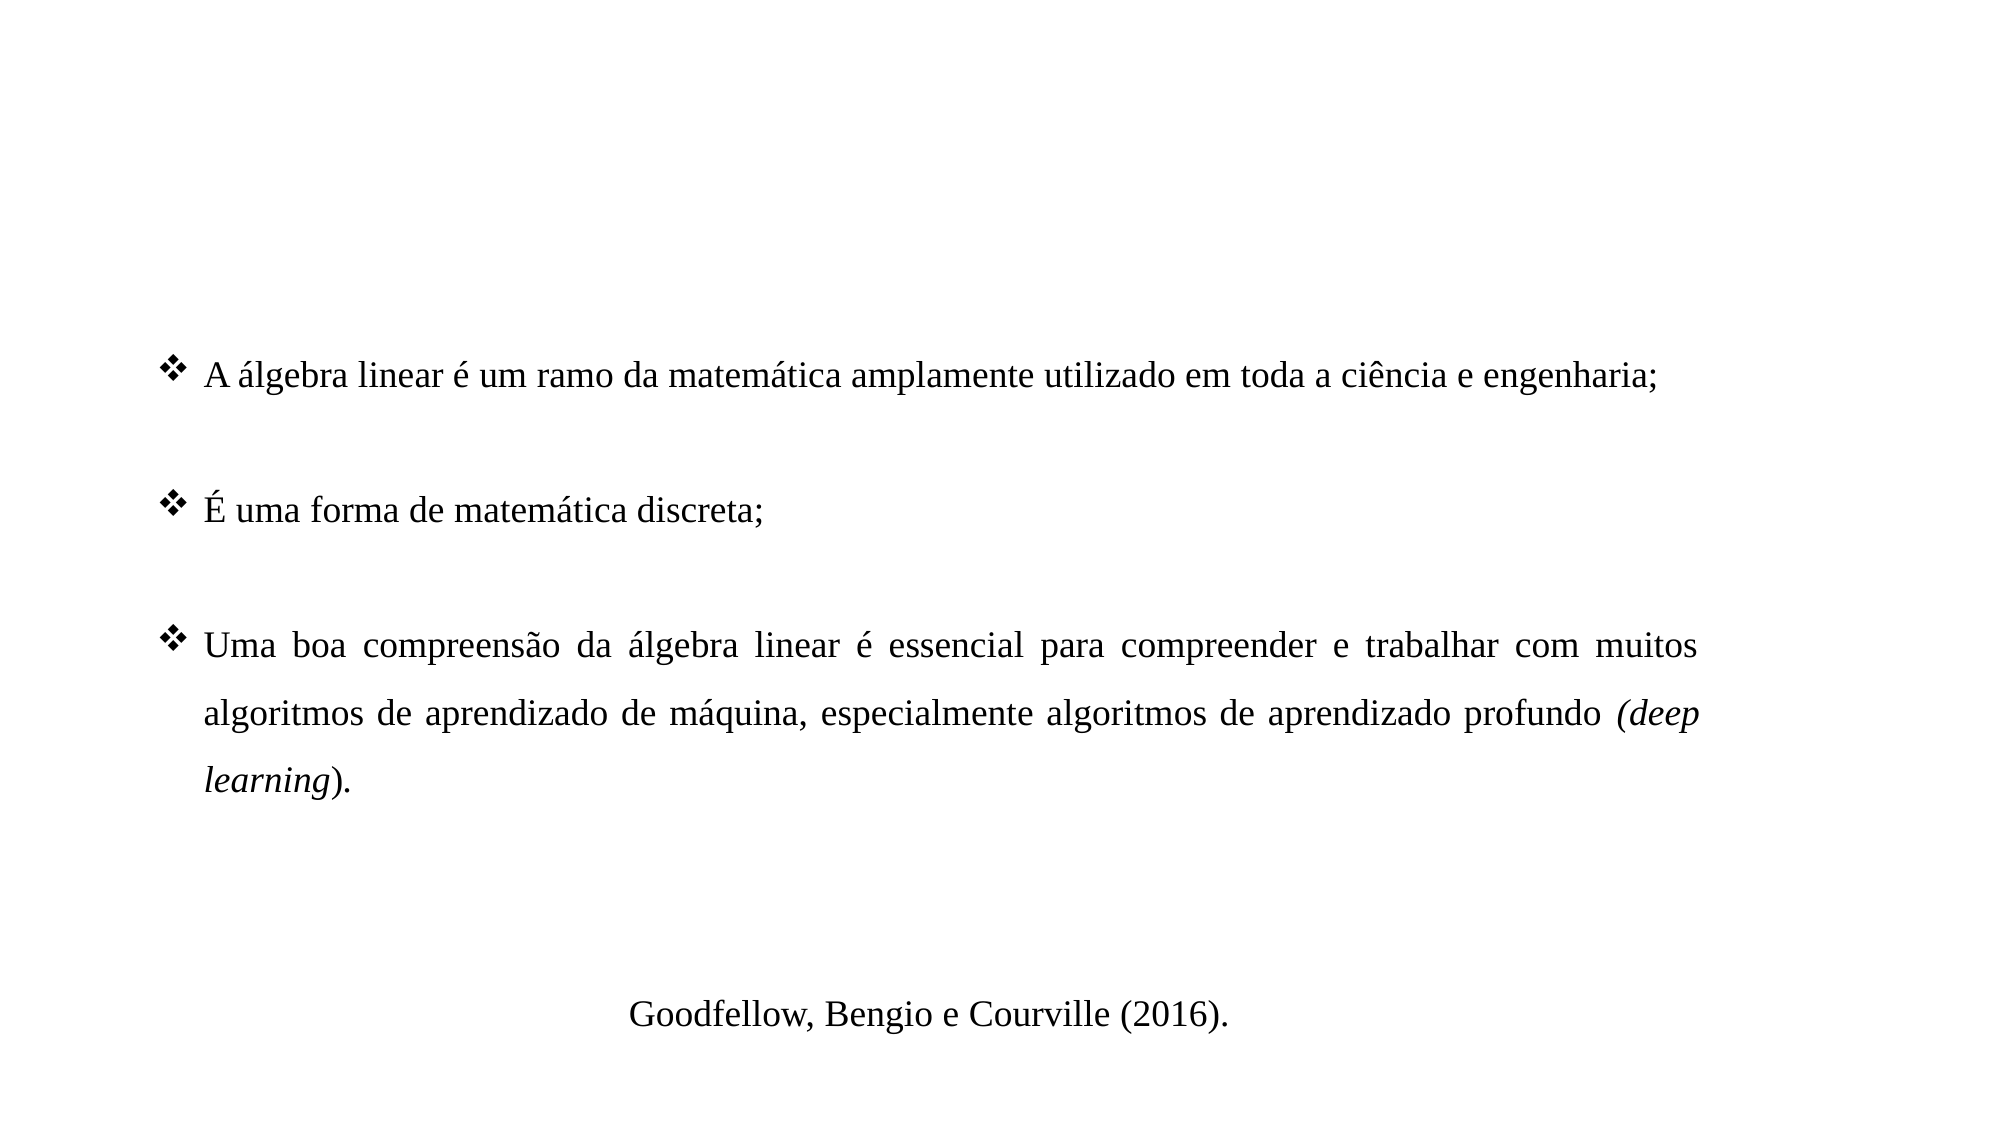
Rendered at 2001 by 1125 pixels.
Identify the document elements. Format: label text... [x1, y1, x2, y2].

text_box A álgebra linear é um ramo da matemática amplamente utilizado em toda a ciência e engenharia; É uma forma de matemática discreta; Uma boa compreensão da álgebra linear é essencial para compreender e trabalhar com muitos algoritmos de aprendizado de máquina, especialmente algoritmos de aprendizado profundo (deep learning). [141, 320, 1715, 808]
text_box Goodfellow, Bengio e Courville (2016). [614, 981, 1615, 1042]
